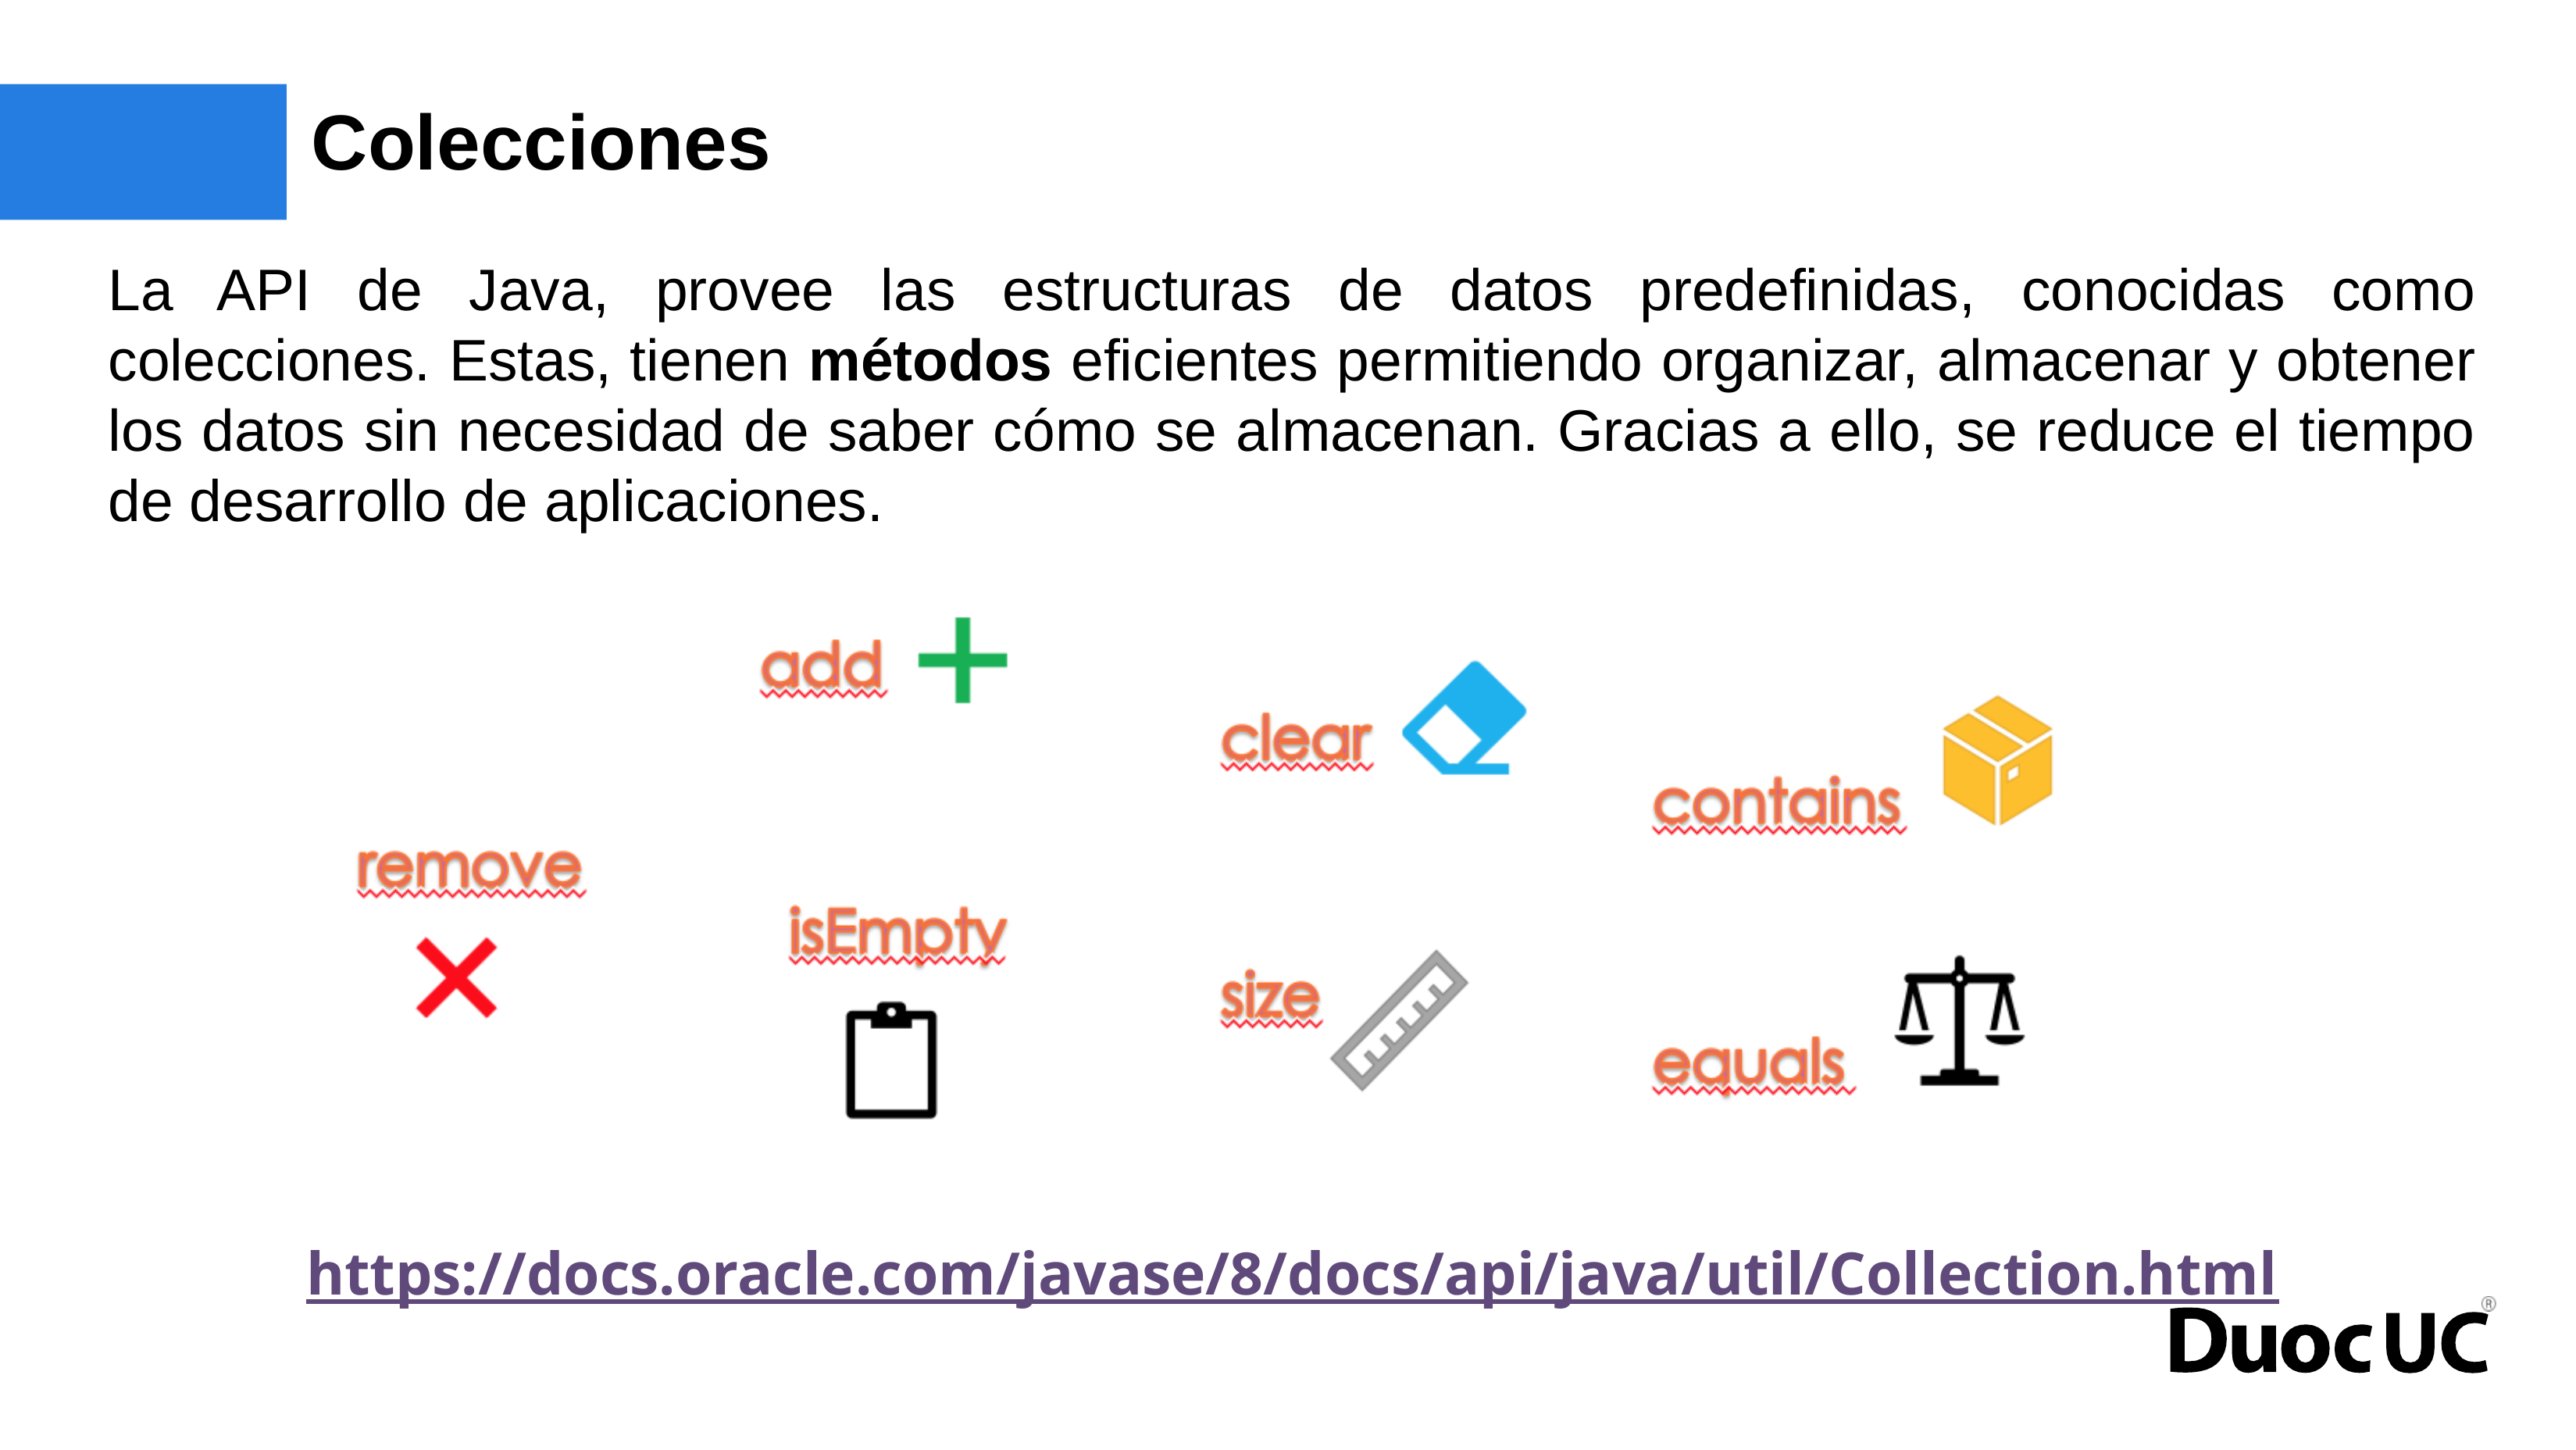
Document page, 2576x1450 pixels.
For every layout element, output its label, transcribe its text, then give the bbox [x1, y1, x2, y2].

picture [2489, 1296, 2496, 1312]
picture [307, 577, 2187, 1182]
text_box La API de Java, provee las estructuras de datos predefinidas, conocidas como colecciones. Estas, tienen métodos eficientes permitiendo organizar, almacenar y obtener los datos sin necesidad de saber cómo se almacenan. Gracias a ello, se reduce el tiempo de desarrollo de aplicaciones. https://docs.oracle.com/javase/8/docs/api/java/util/Collection.html [96, 246, 2489, 1358]
title Colecciones [311, 91, 2489, 187]
